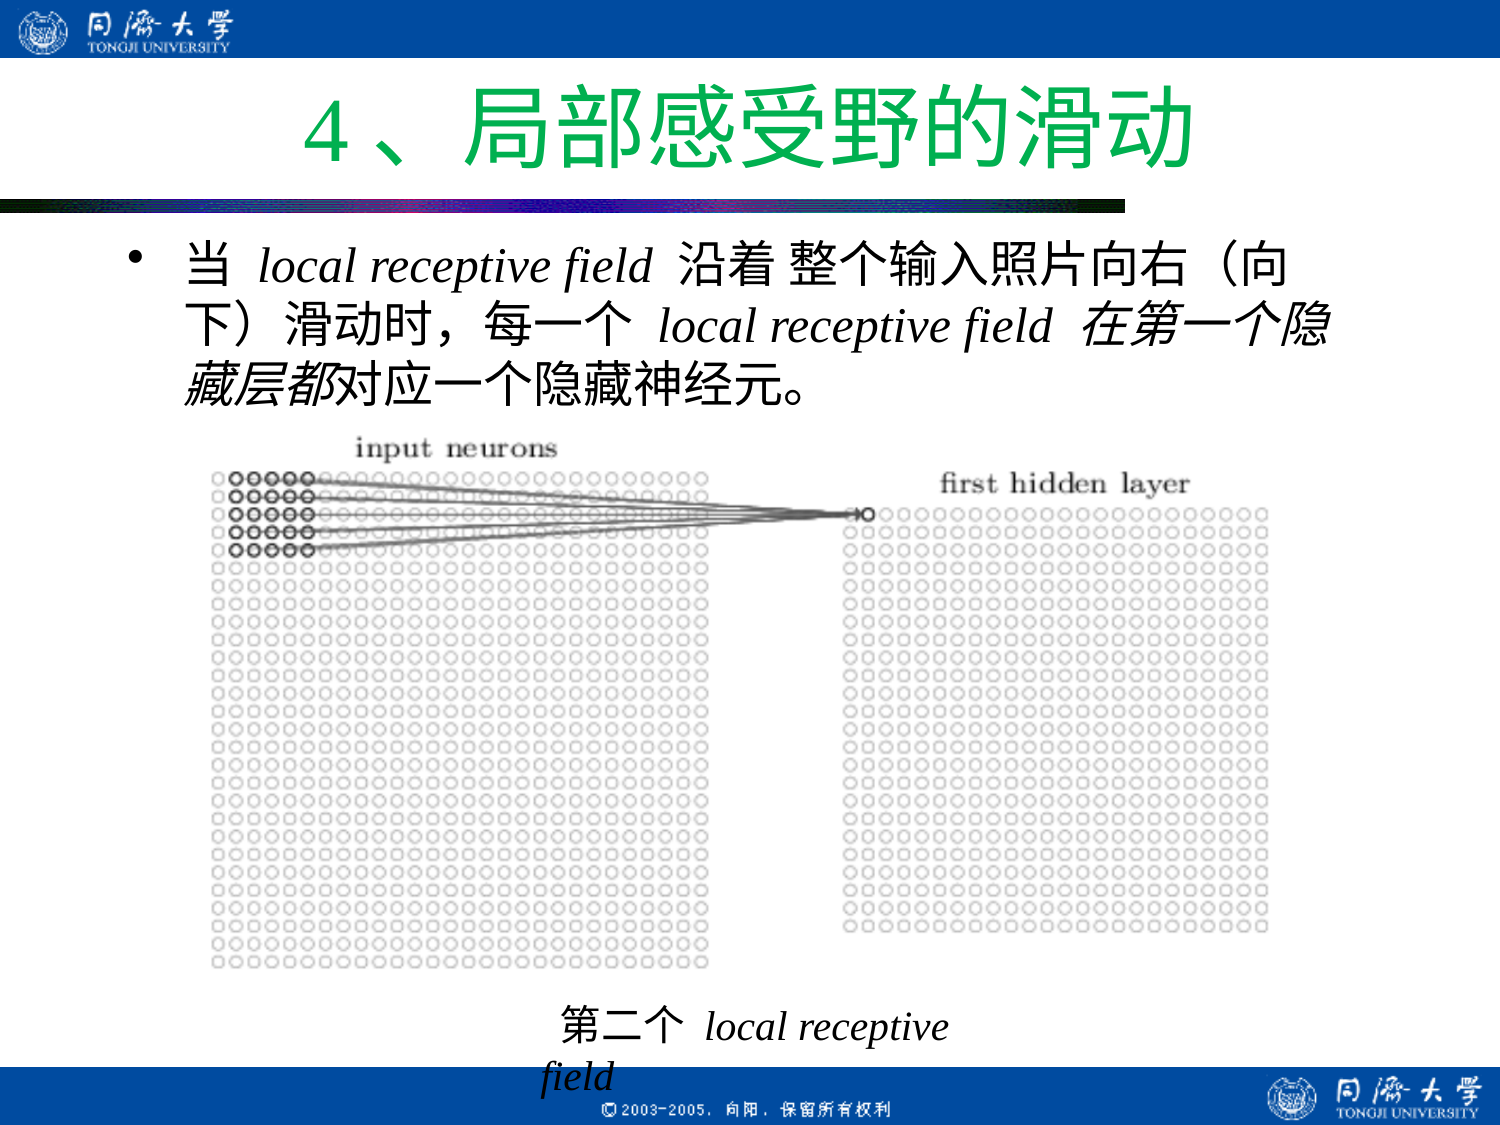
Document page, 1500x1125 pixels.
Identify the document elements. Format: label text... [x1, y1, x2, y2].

text_box 第二个 local receptive field [525, 991, 1046, 1107]
picture [0, 0, 1500, 58]
title 4、局部感受野的滑动 [112, 62, 1388, 188]
picture [162, 396, 1338, 988]
picture [0, 199, 1125, 213]
list 当 local receptive field 沿着 整个输入照片向右（向下）滑动时，每一个 local receptive field 在第一个隐藏层都对应一个隐藏神经元。 [112, 224, 1388, 900]
picture [0, 1067, 1500, 1125]
